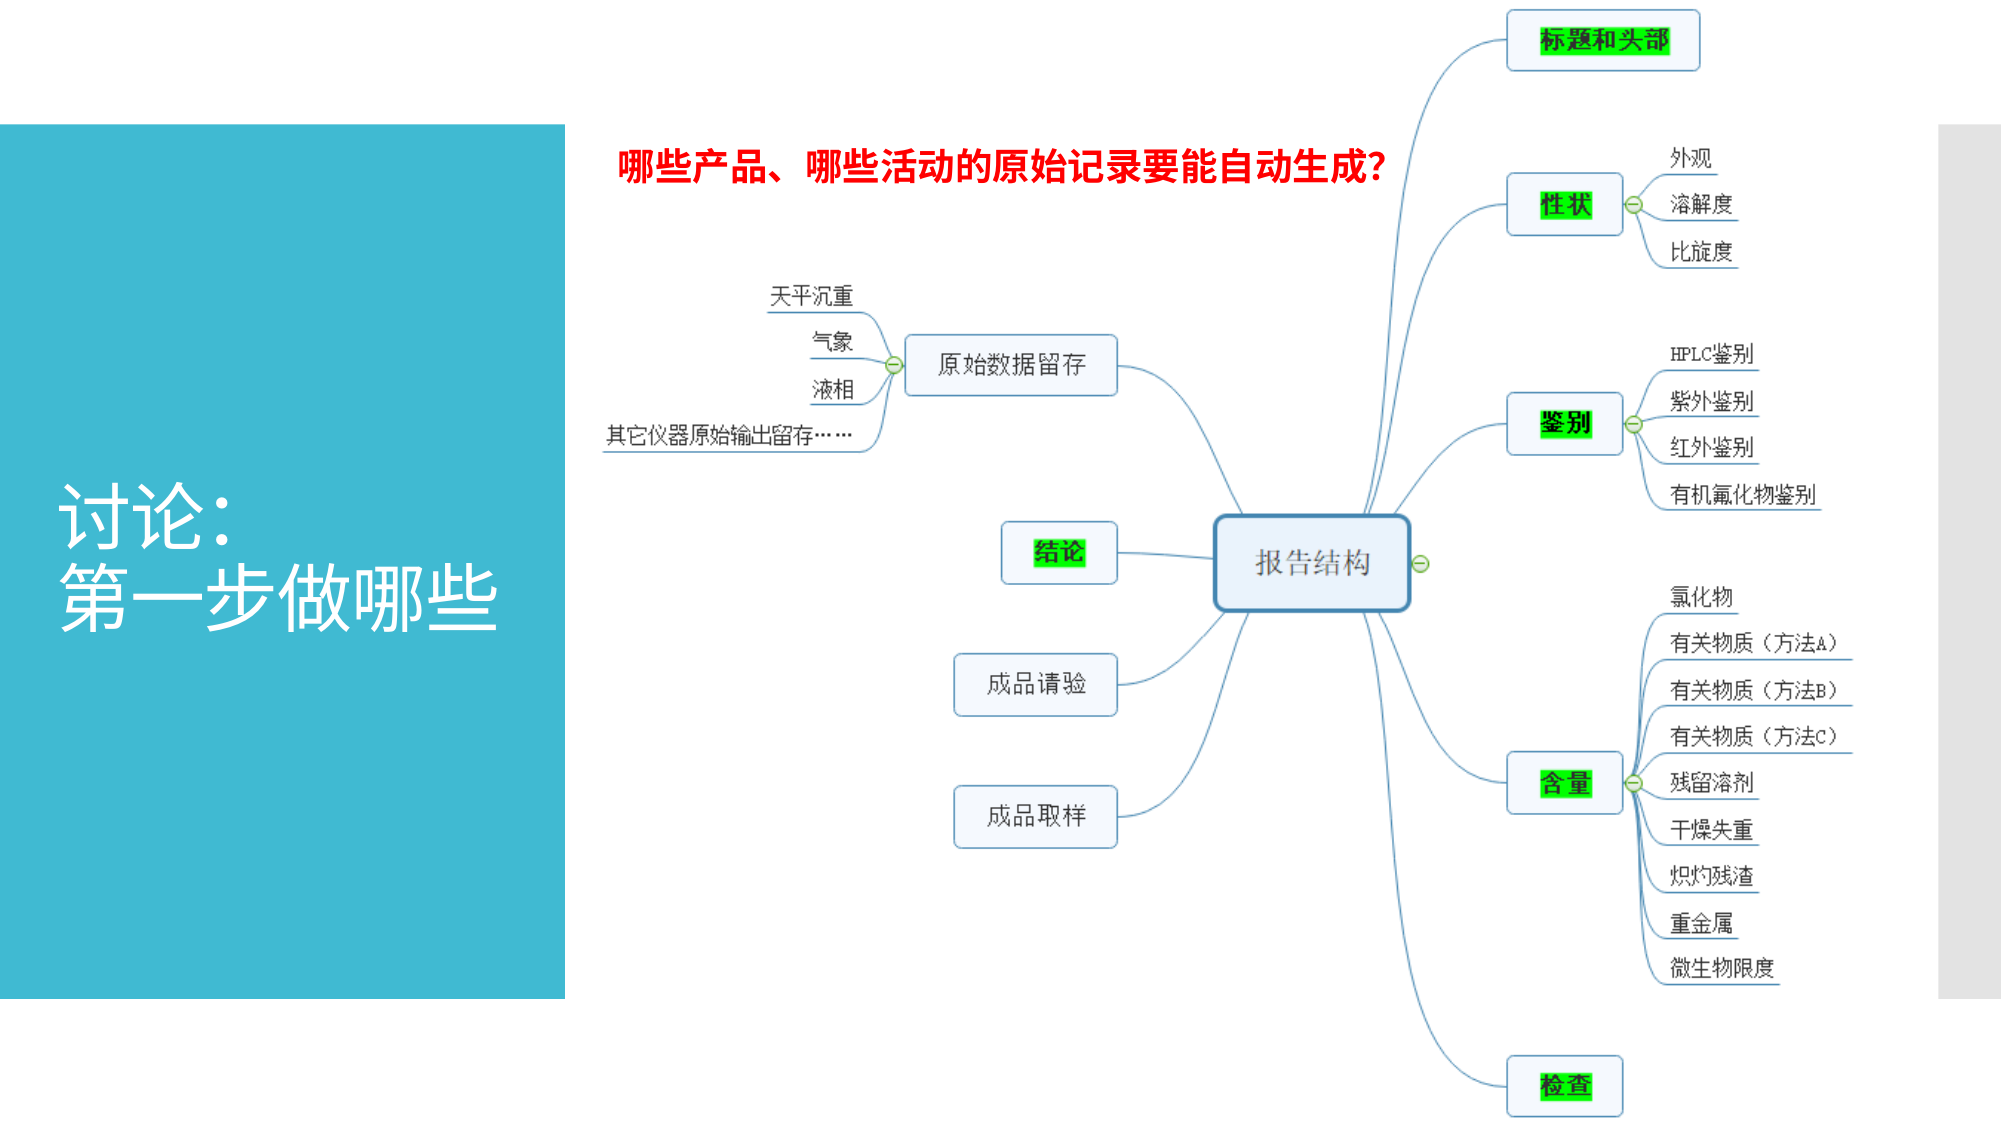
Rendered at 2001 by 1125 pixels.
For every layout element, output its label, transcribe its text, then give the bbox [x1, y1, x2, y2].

picture [588, 0, 1899, 1125]
title 讨论： 第一步做哪些 [41, 184, 525, 940]
